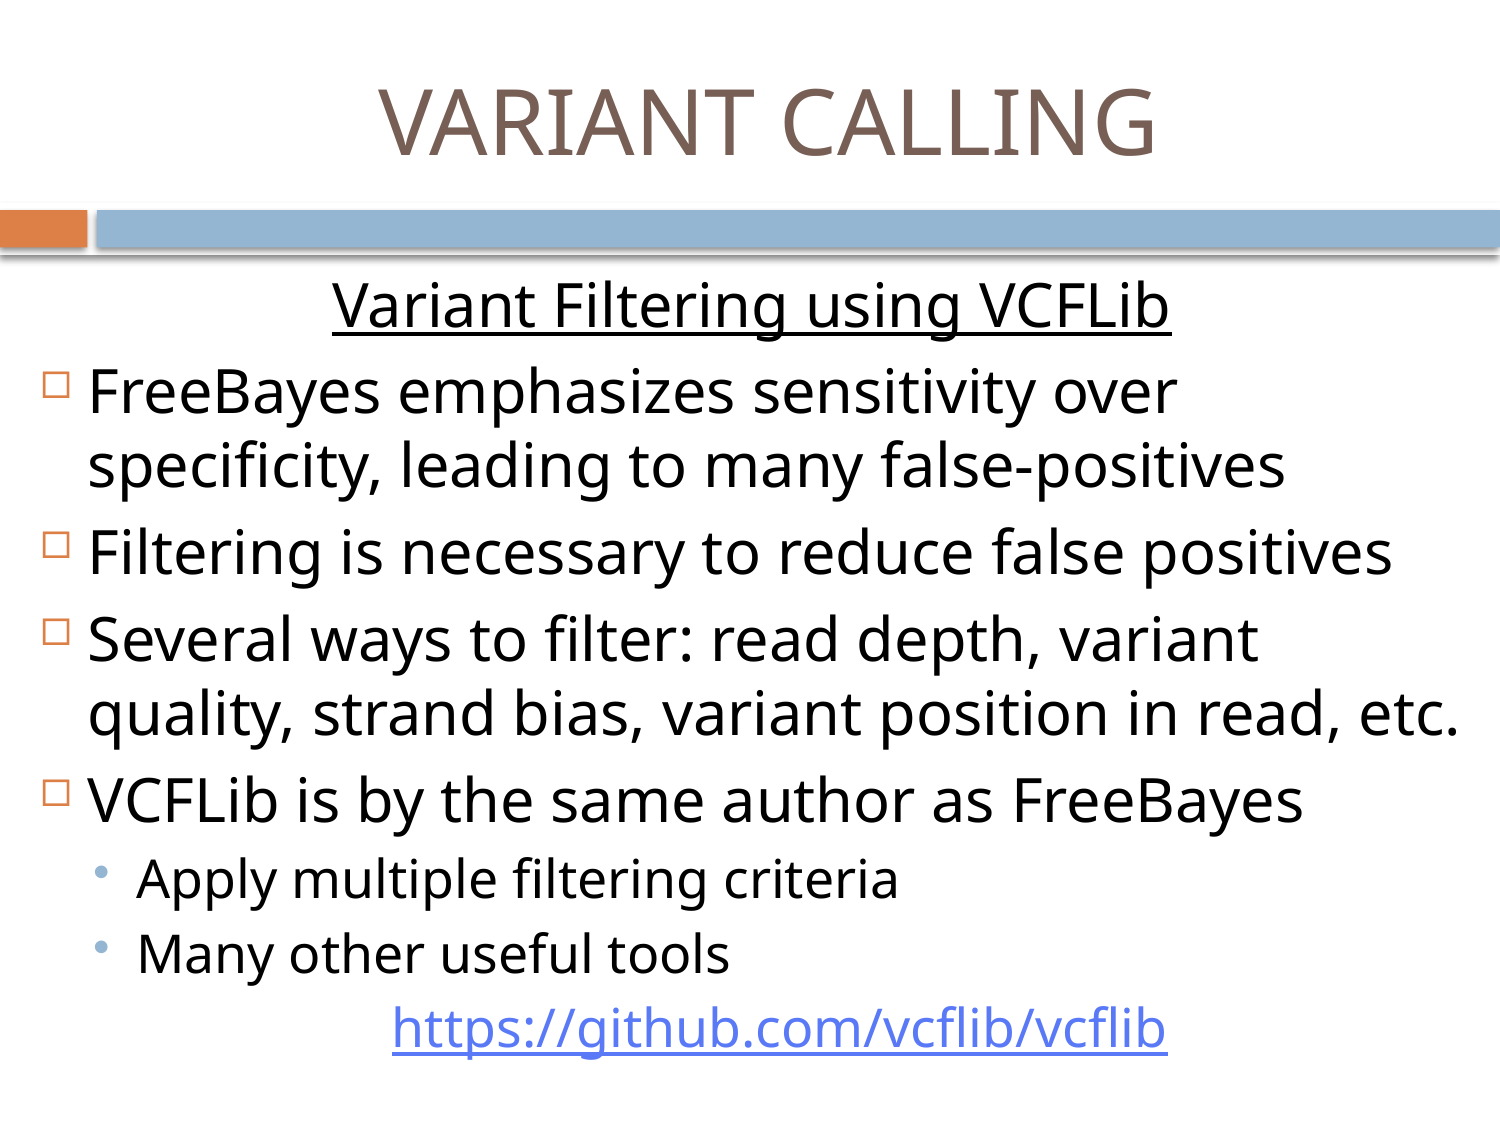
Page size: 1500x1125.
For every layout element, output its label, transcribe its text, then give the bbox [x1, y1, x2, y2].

title VARIANT CALLING [100, 37, 1438, 200]
list Variant Filtering using VCFLib FreeBayes emphasizes sensitivity over specificity, leading to many false-positives Filtering is necessary to reduce false positives Several ways to filter: read depth, variant quality, strand bias, variant position in read, etc. VCFLib is by the same author as FreeBayes Apply multiple filtering criteria Many other useful tools https://github.com/vcflib/vcflib [24, 258, 1480, 1105]
